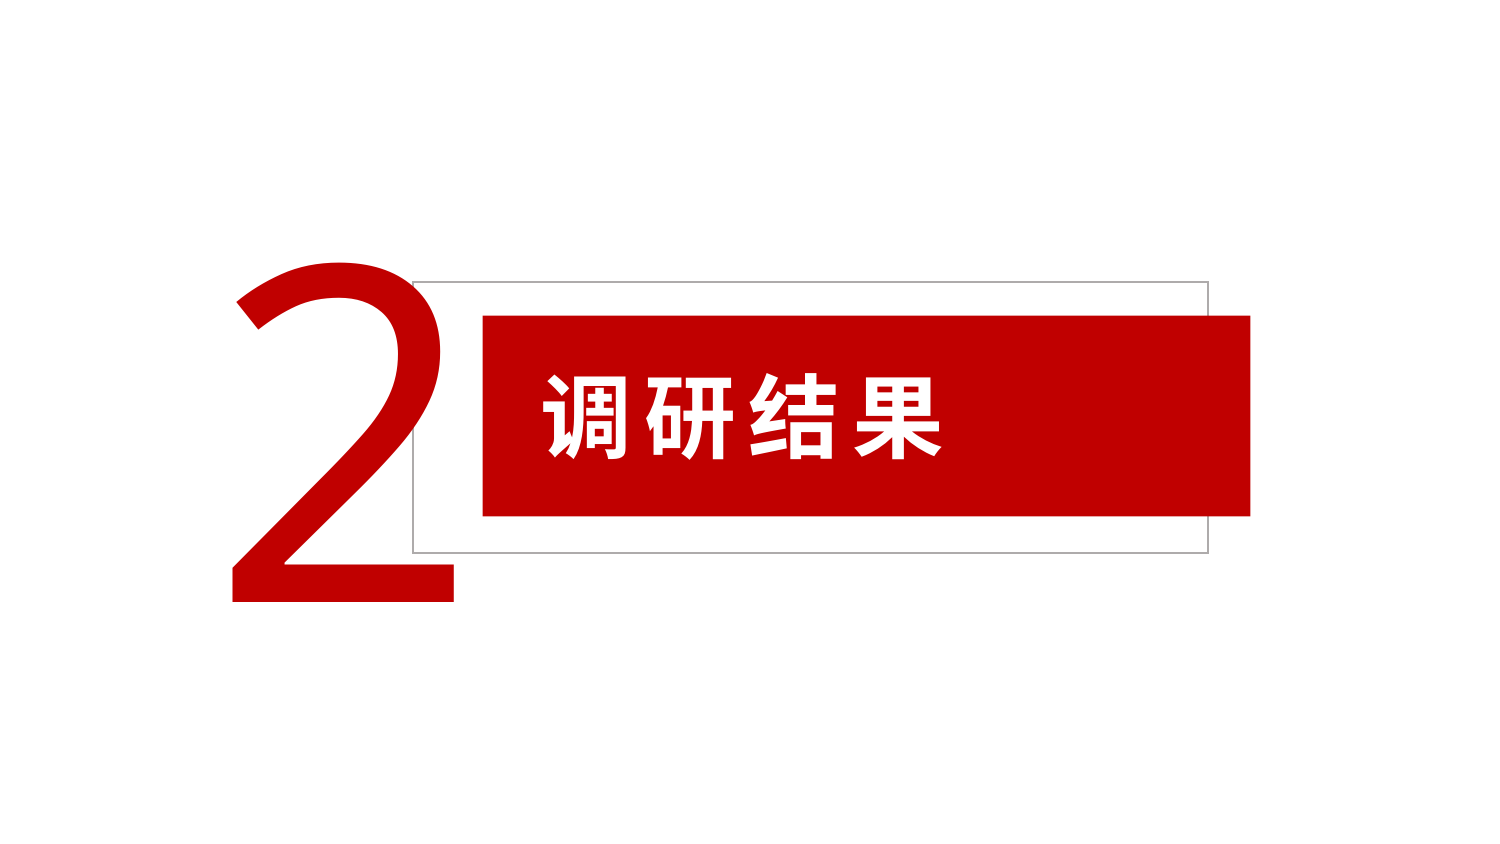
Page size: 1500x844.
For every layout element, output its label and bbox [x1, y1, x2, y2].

text_box [210, 125, 1251, 709]
